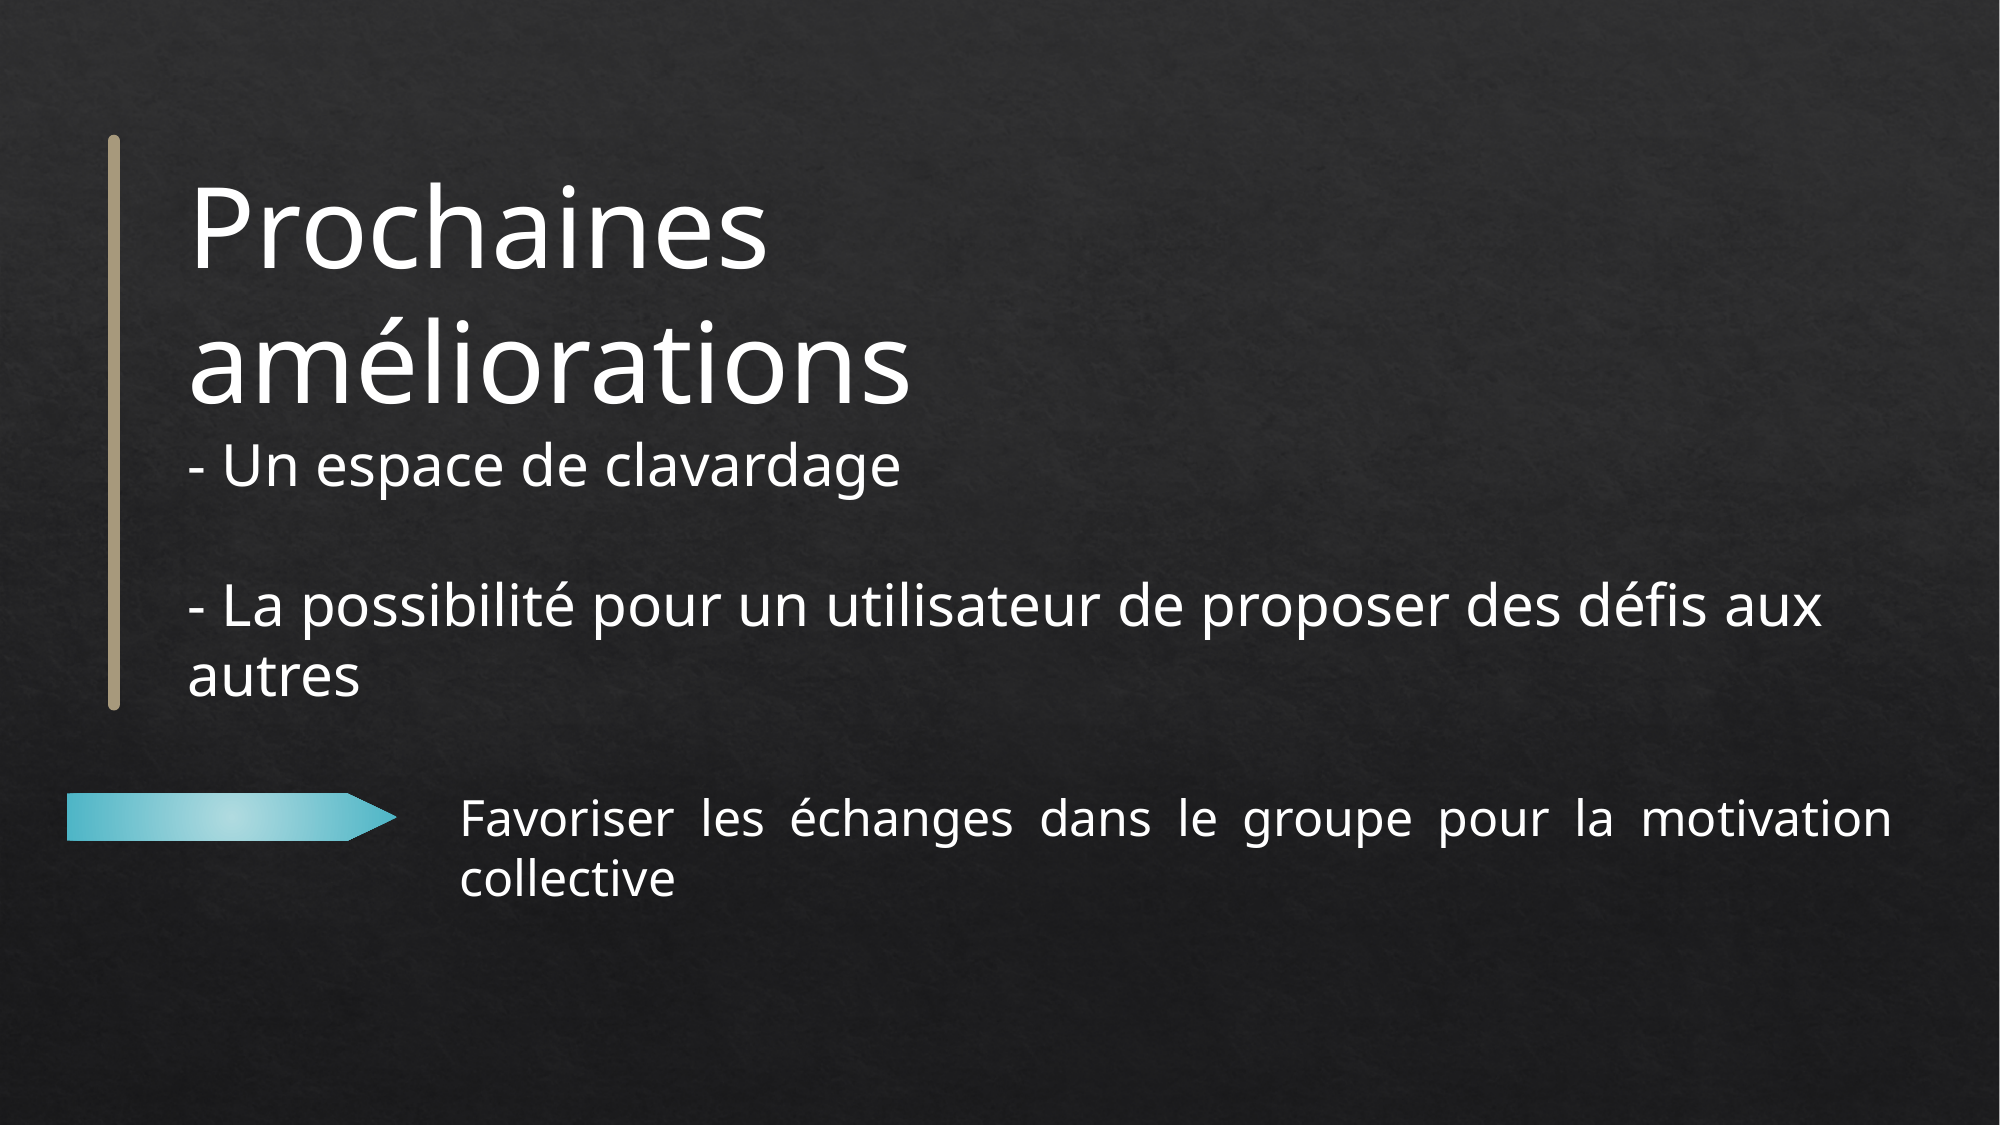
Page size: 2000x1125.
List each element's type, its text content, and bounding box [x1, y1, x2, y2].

text_box - Un espace de clavardage - La possibilité pour un utilisateur de proposer des défis aux autres [172, 420, 1922, 716]
text_box Favoriser les échanges dans le groupe pour la motivation collective [444, 779, 1910, 914]
text_box Prochaines améliorations [172, 148, 1532, 420]
text_box [65, 792, 399, 843]
